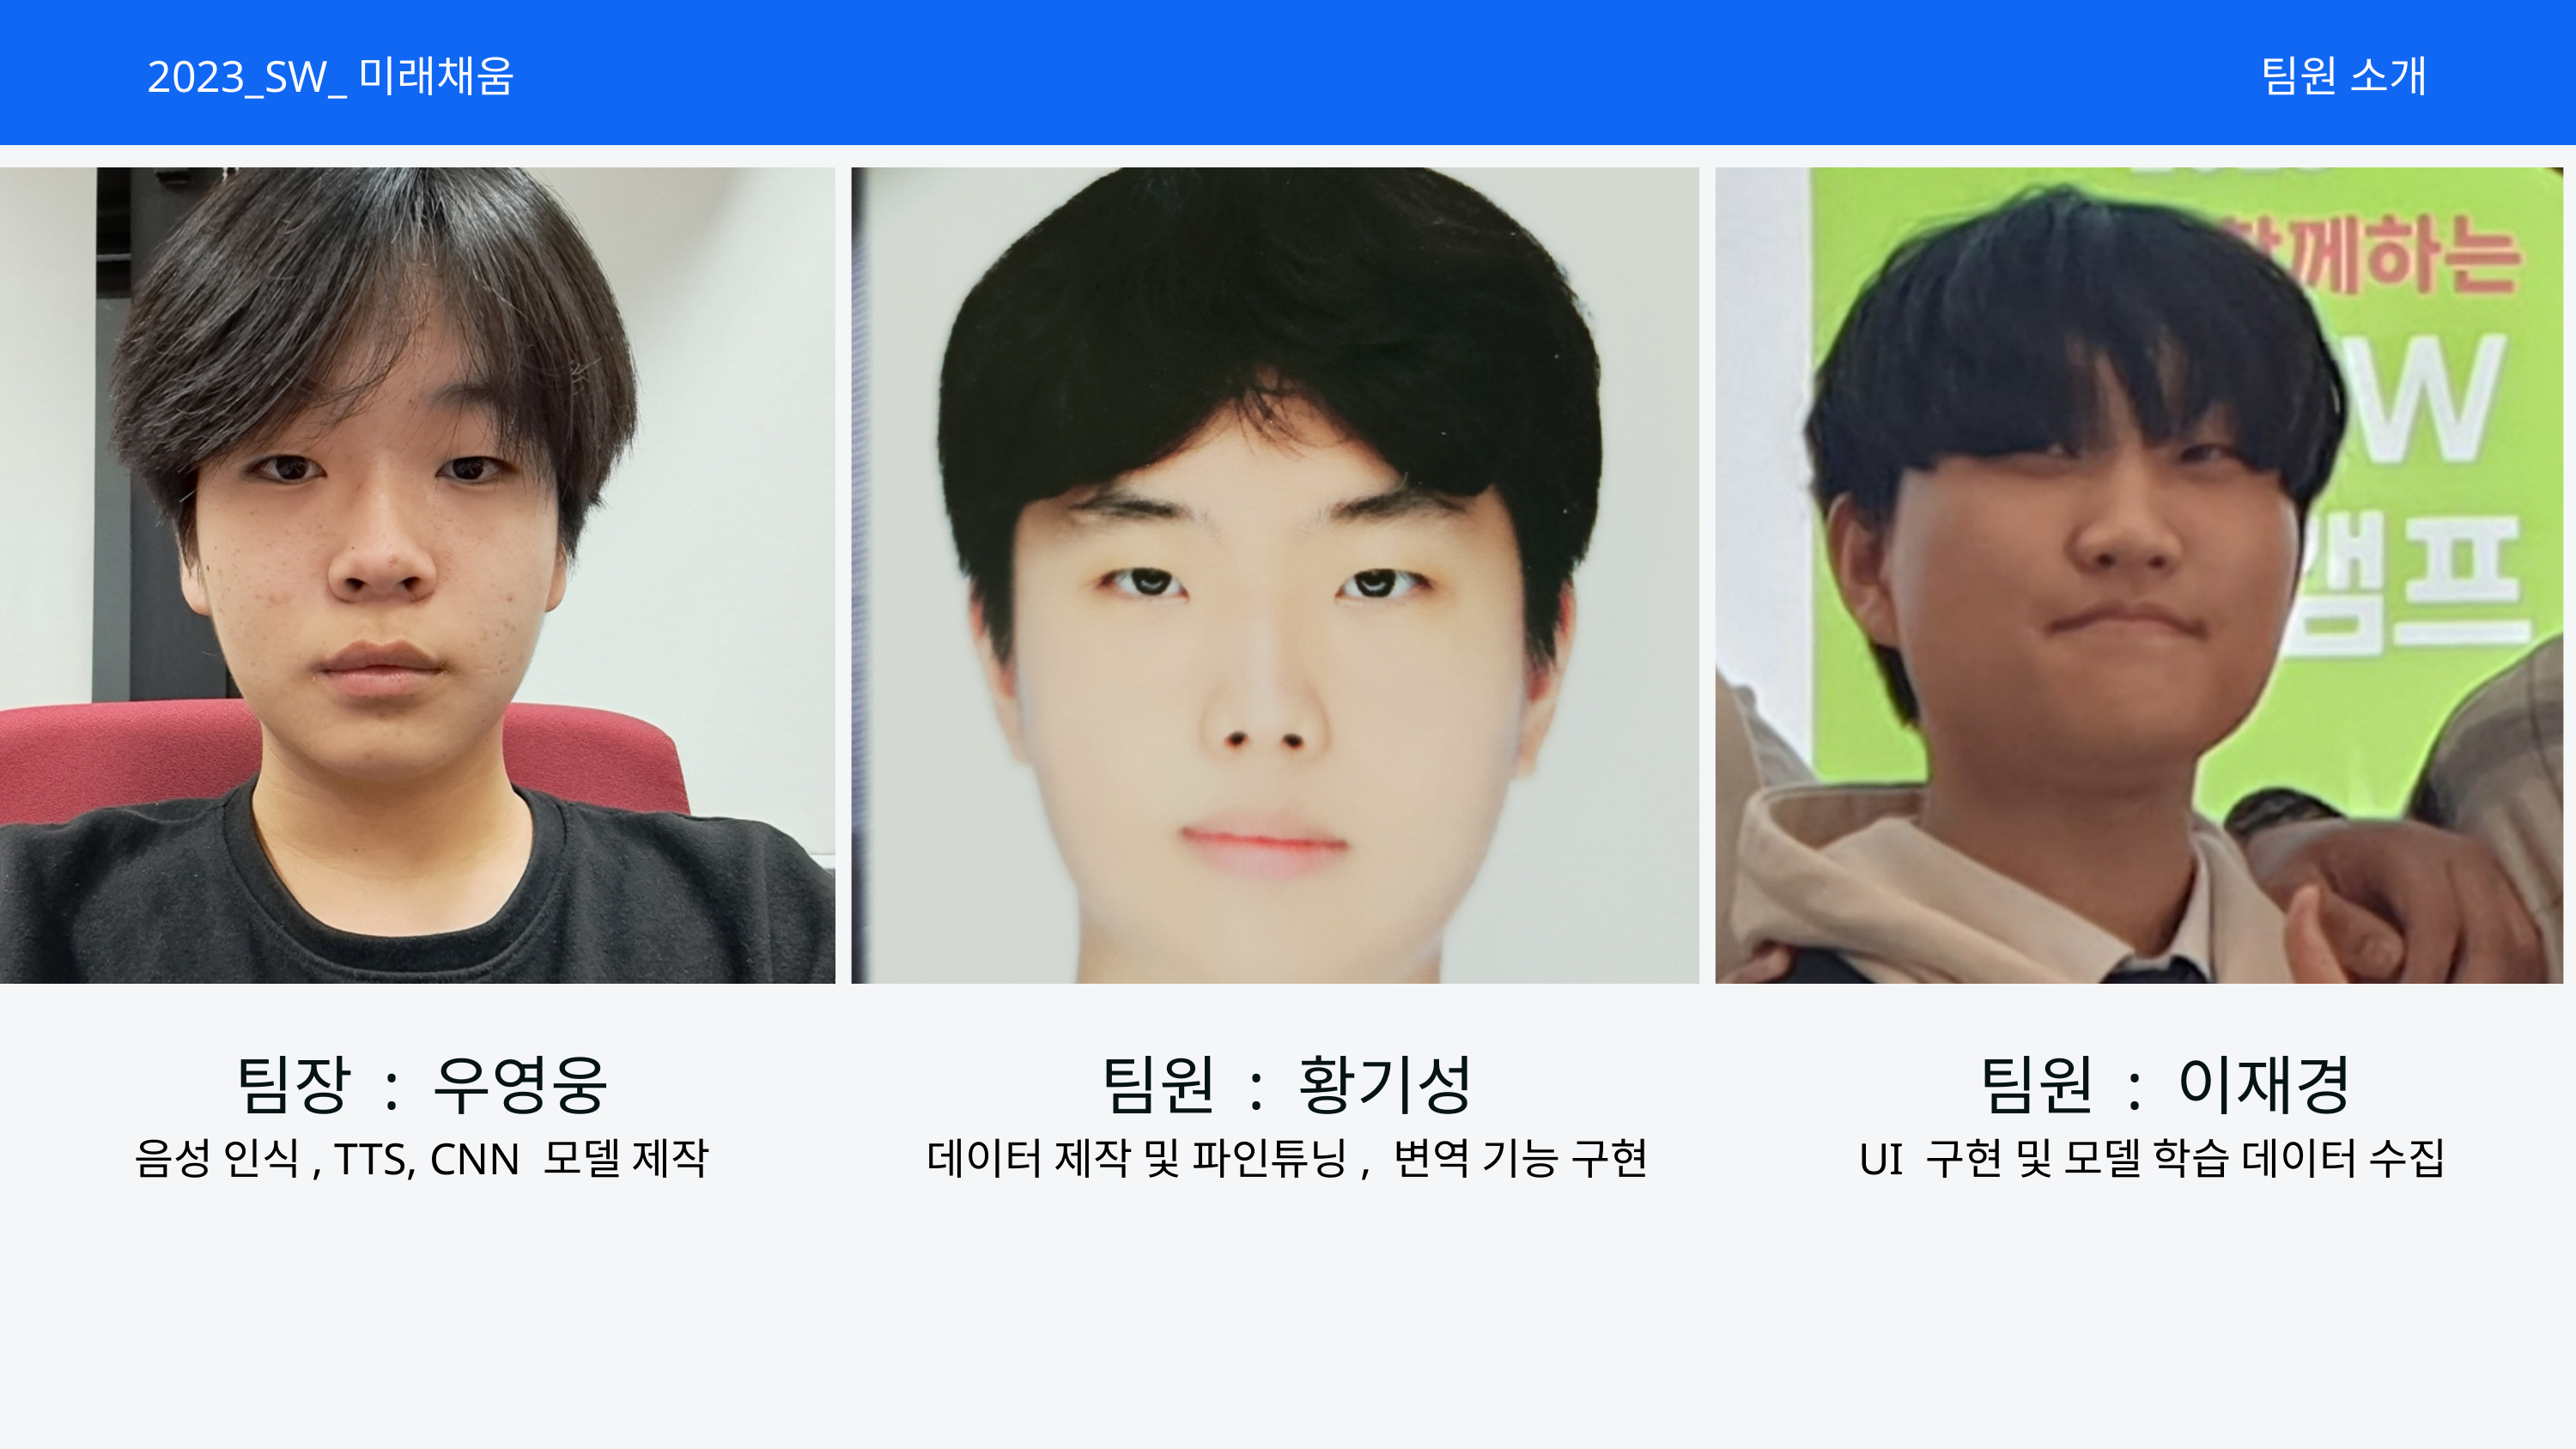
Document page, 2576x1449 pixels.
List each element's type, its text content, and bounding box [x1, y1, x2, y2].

text_box 팀장 : 우영웅 [0, 1032, 846, 1110]
text_box 팀원 : 이재경 [1743, 1032, 2576, 1123]
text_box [0, 0, 2576, 145]
text_box 데이터 제작 및 파인튜닝, 변역 기능 구현 [865, 1110, 1711, 1184]
text_box 팀원 : 황기성 [865, 1032, 1711, 1110]
text_box 음성 인식, TTS, CNN 모델 제작 [0, 1110, 846, 1184]
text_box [0, 167, 2564, 984]
text_box UI 구현 및 모델 학습 데이터 수집 [1730, 1110, 2576, 1184]
